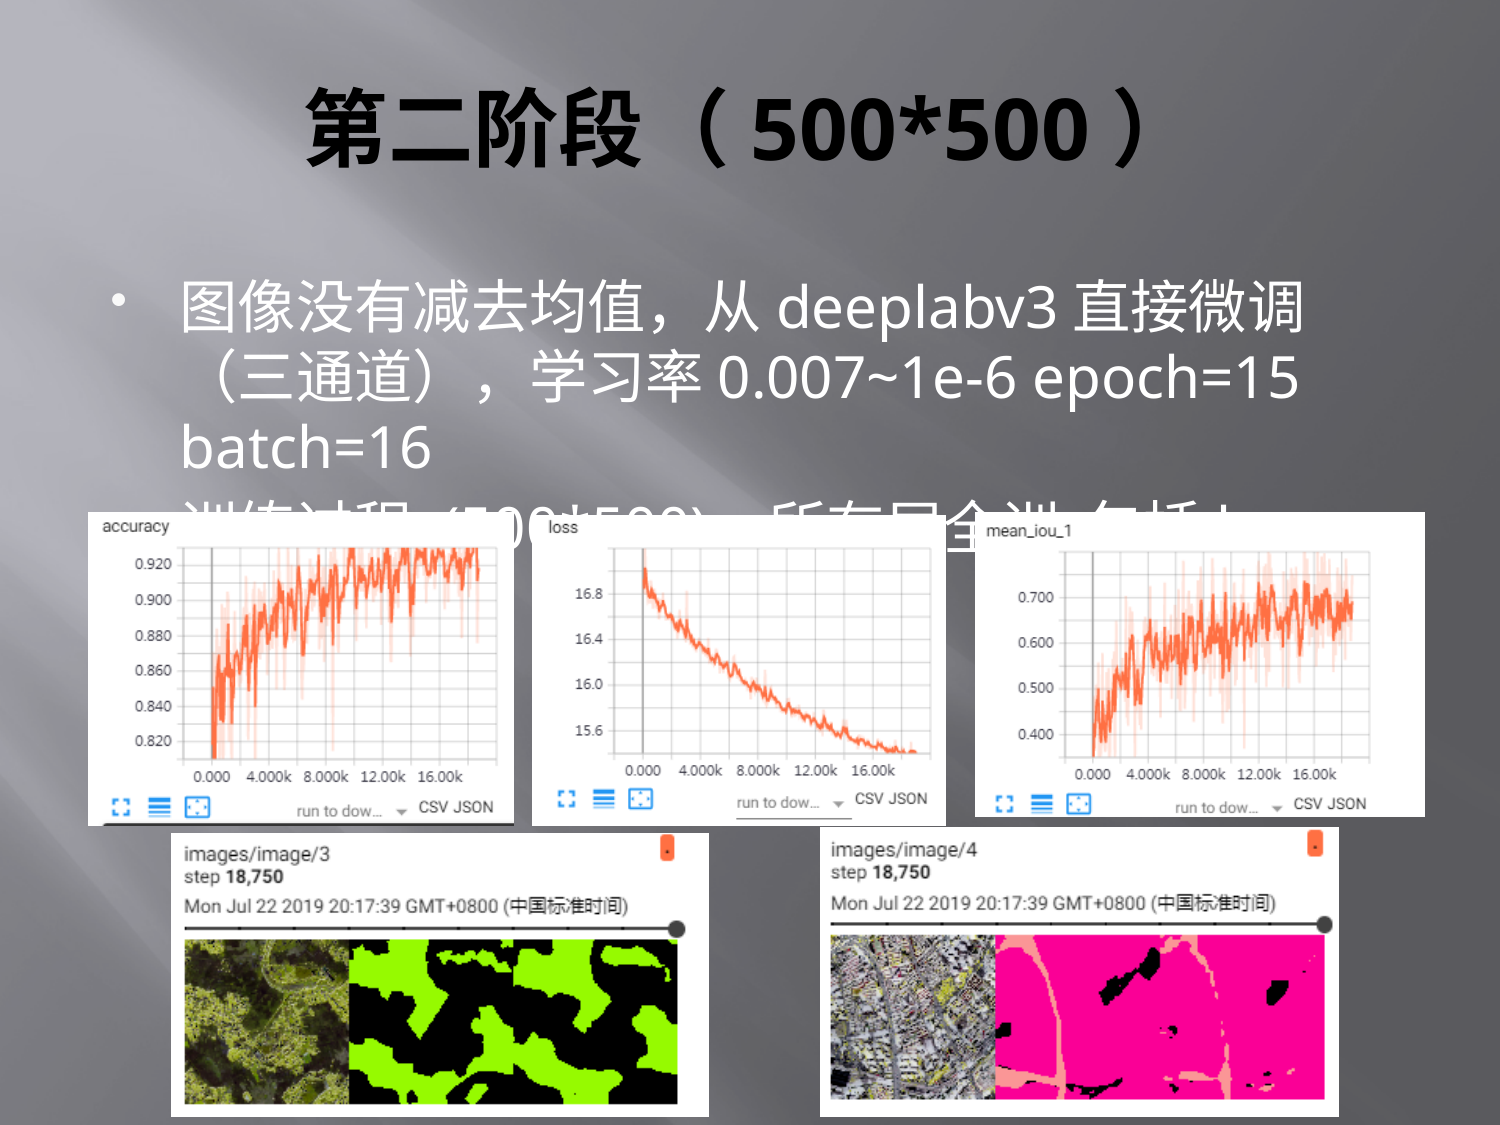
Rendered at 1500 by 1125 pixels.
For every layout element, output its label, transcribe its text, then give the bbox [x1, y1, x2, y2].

picture [532, 515, 947, 826]
title 第二阶段（500*500） [75, 45, 1425, 209]
picture [820, 827, 1339, 1117]
picture [170, 833, 709, 1117]
picture [975, 512, 1425, 817]
list 图像没有减去均值，从deeplabv3直接微调（三通道），学习率0.007~1e-6 epoch=15 batch=16 训练过程:(500*500) 所有层全训 包括bn [75, 262, 1425, 1035]
picture [88, 512, 514, 826]
